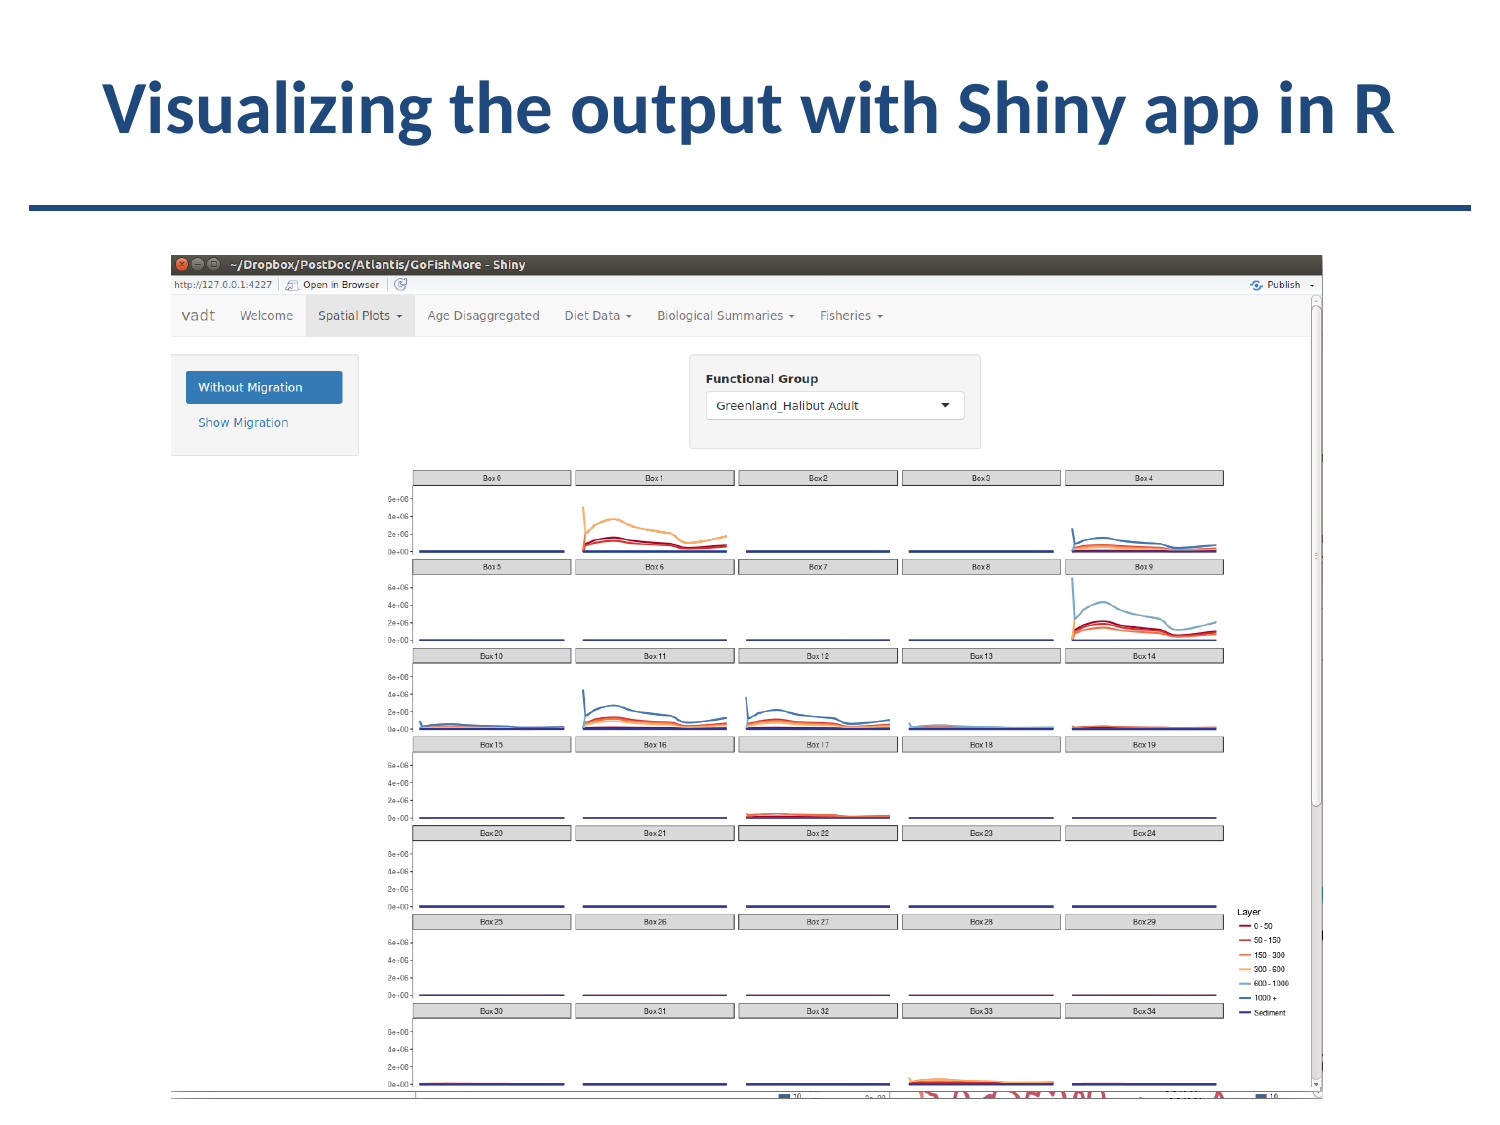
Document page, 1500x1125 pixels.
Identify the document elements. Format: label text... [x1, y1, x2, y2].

title Visualizing the output with Shiny app in R [75, 0, 1425, 205]
picture [170, 255, 1323, 1099]
